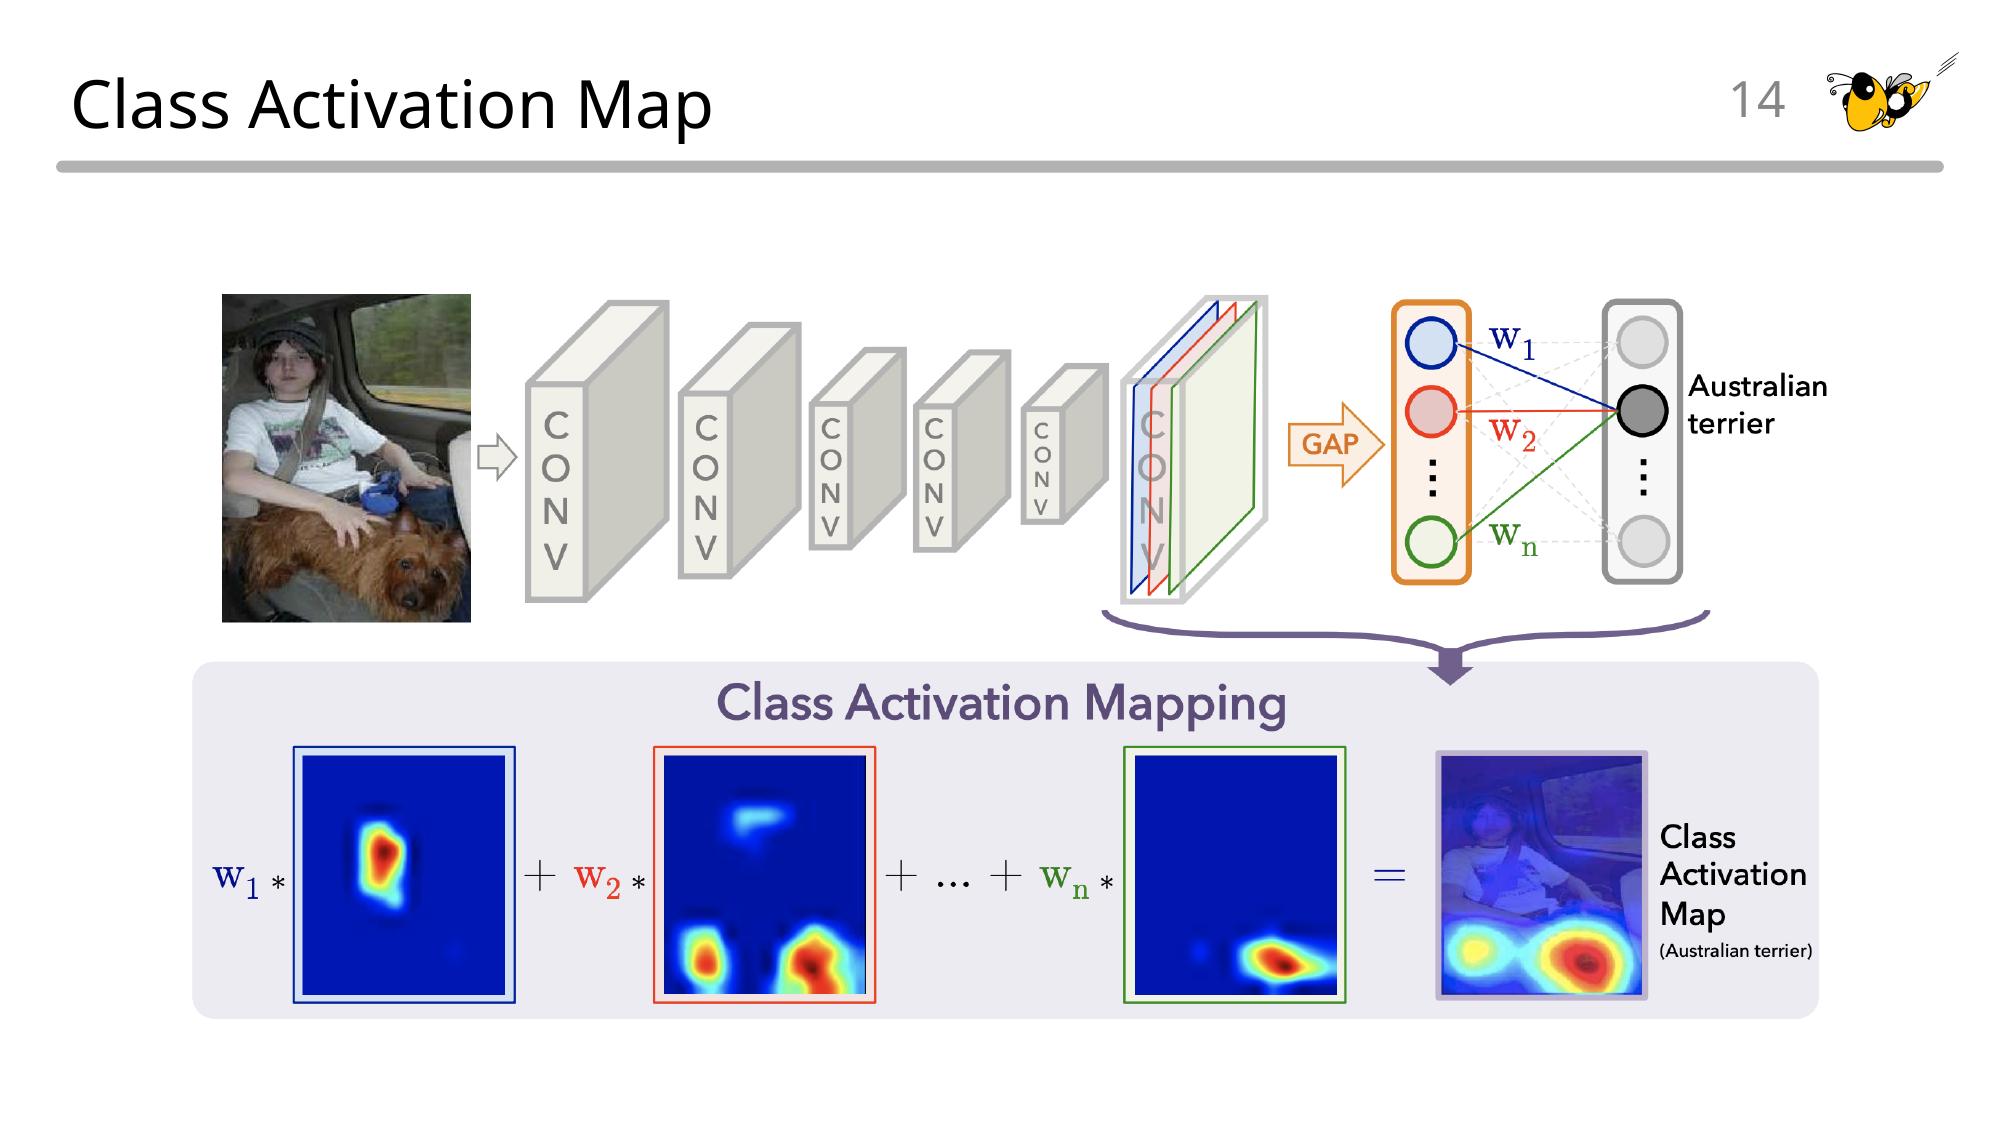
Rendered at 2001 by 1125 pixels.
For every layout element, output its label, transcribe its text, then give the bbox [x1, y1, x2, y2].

picture [1827, 52, 1959, 132]
slide_number 14 [1695, 61, 1820, 141]
title Class Activation Map [40, 52, 1640, 151]
picture [167, 284, 1833, 1028]
